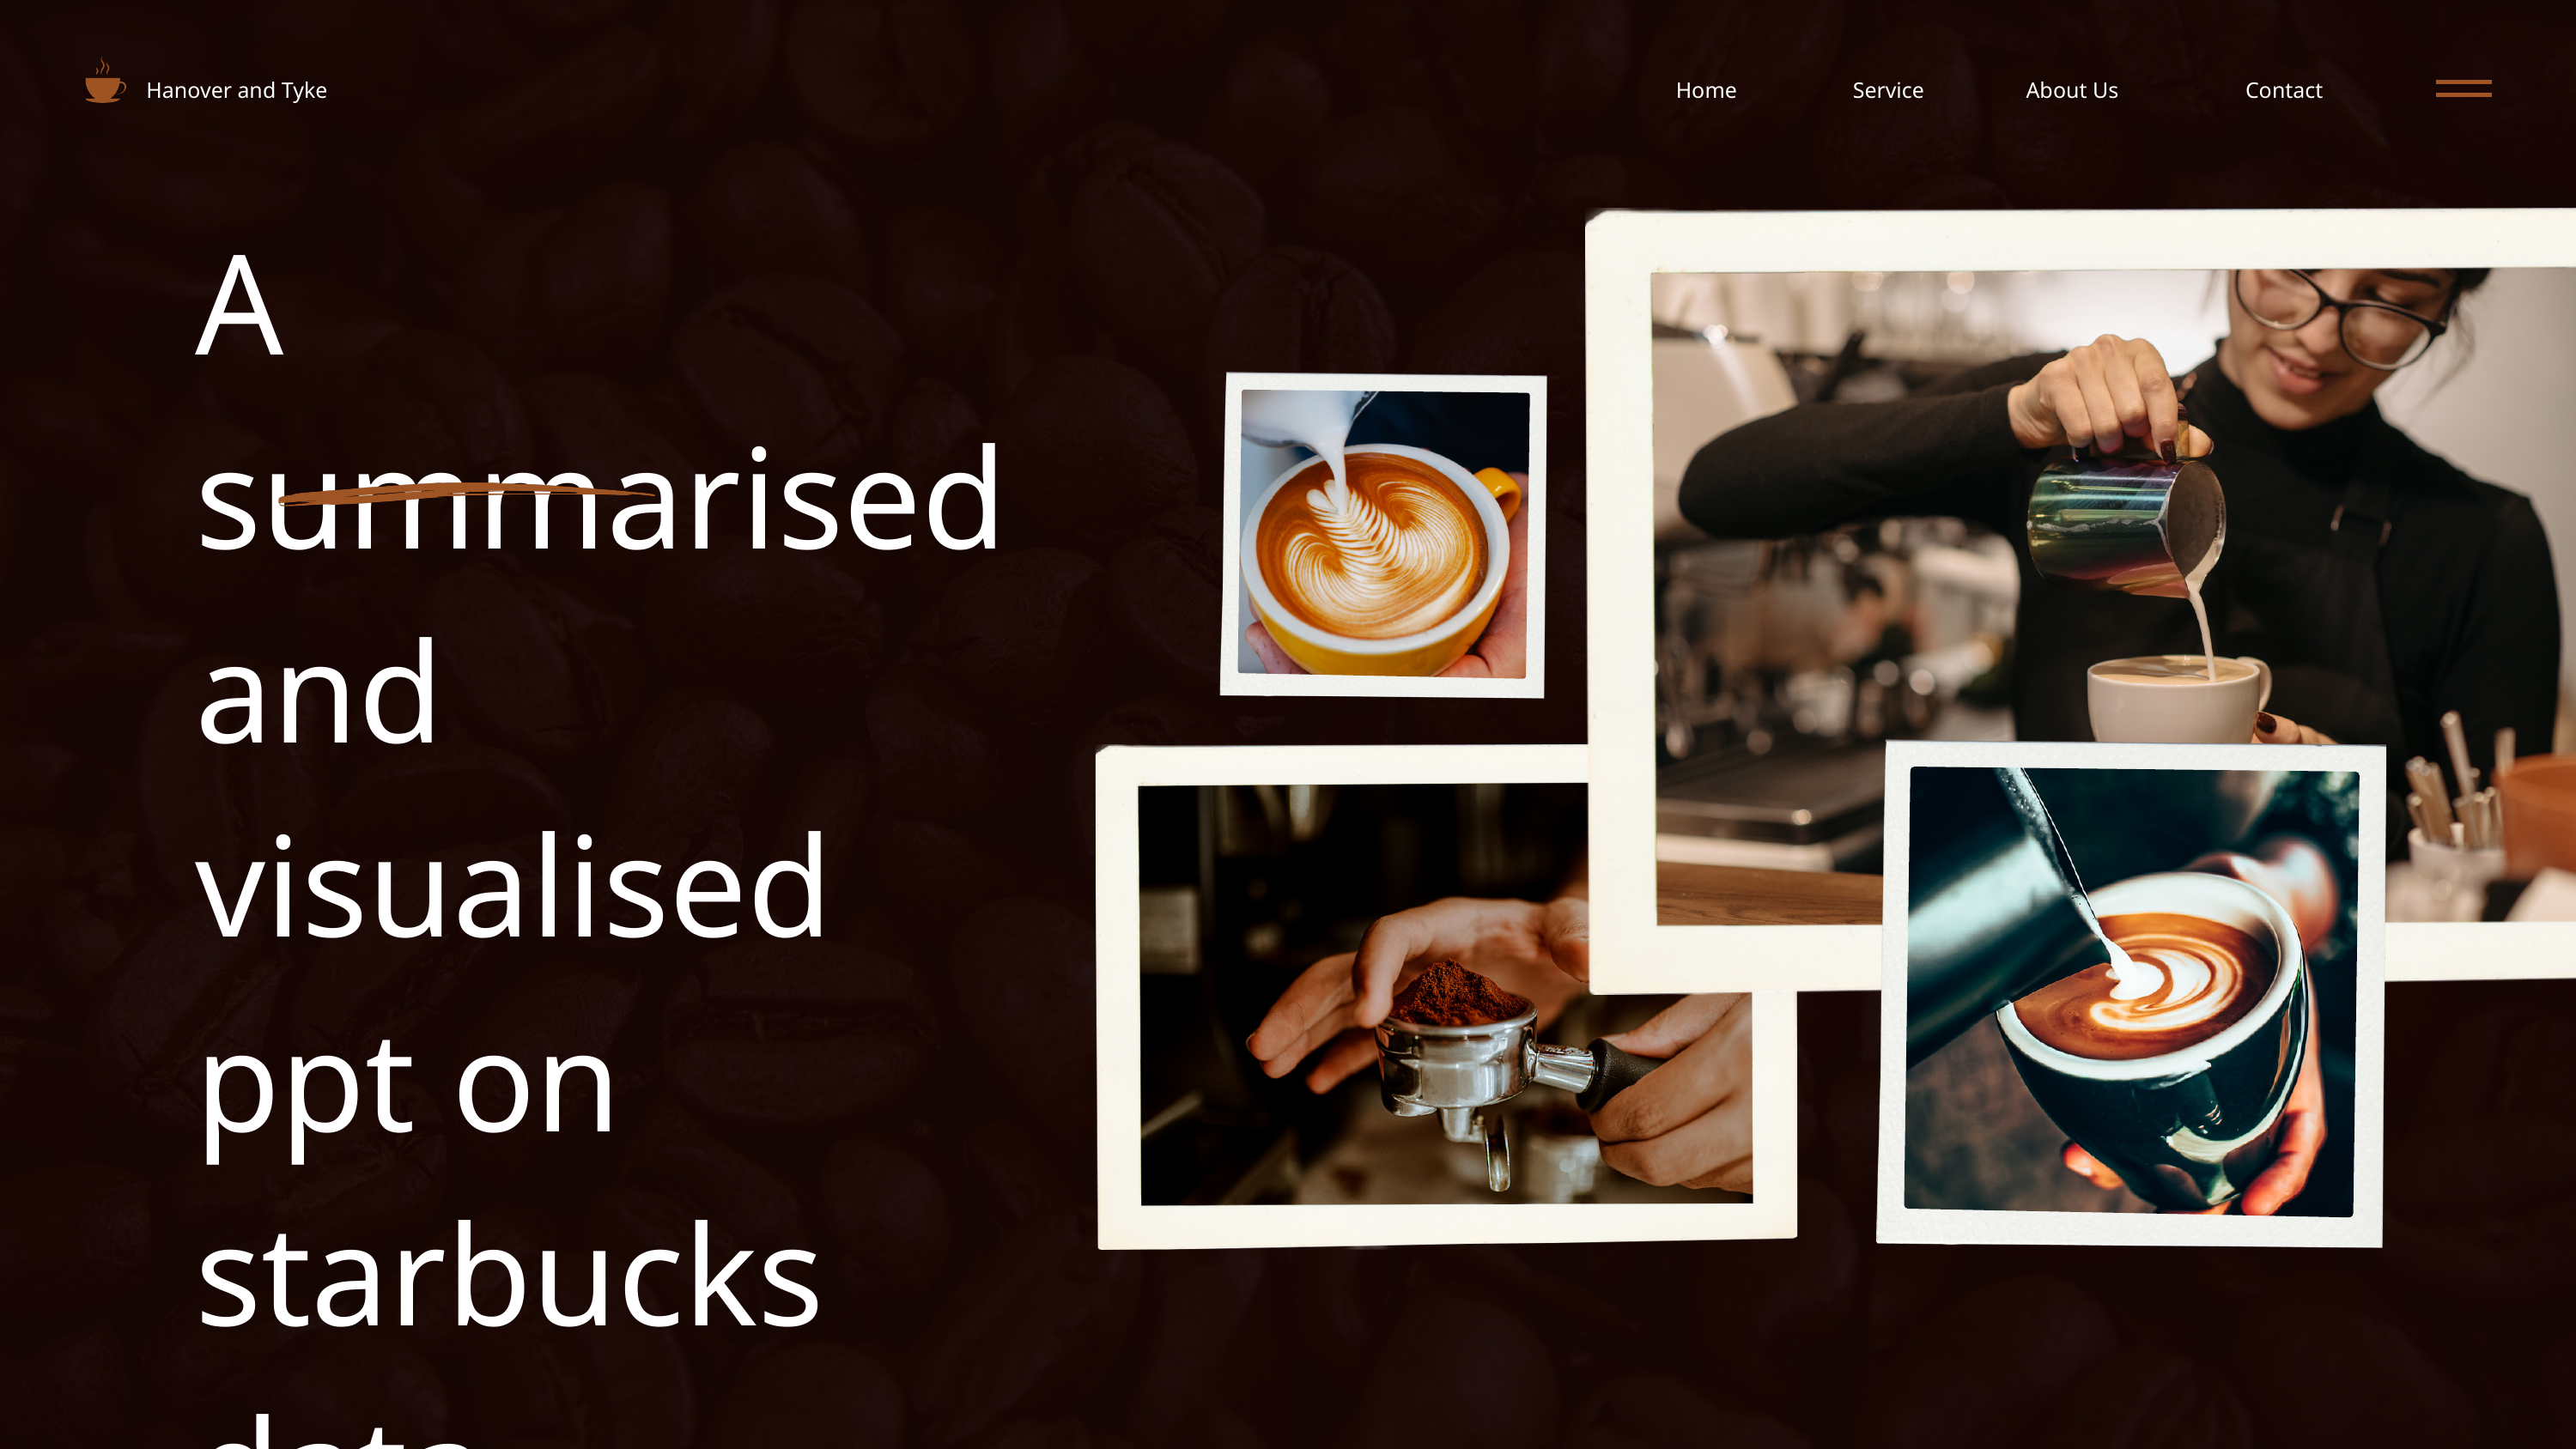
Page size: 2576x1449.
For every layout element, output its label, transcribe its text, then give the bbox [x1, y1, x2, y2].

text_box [2435, 92, 2493, 97]
text_box Service [1852, 72, 1957, 103]
text_box About Us [2026, 72, 2176, 103]
text_box [85, 56, 127, 104]
text_box [0, 0, 2576, 1449]
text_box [1584, 208, 2576, 996]
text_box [1219, 372, 1548, 700]
text_box Hanover and Tyke [146, 72, 410, 103]
text_box [278, 482, 656, 506]
text_box A summarised and visualised ppt on starbucks data [195, 188, 1047, 1449]
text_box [2435, 79, 2493, 84]
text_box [1875, 739, 2387, 1251]
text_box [1095, 744, 1798, 1251]
text_box Contact [2245, 72, 2384, 103]
text_box Home [1675, 72, 1790, 103]
